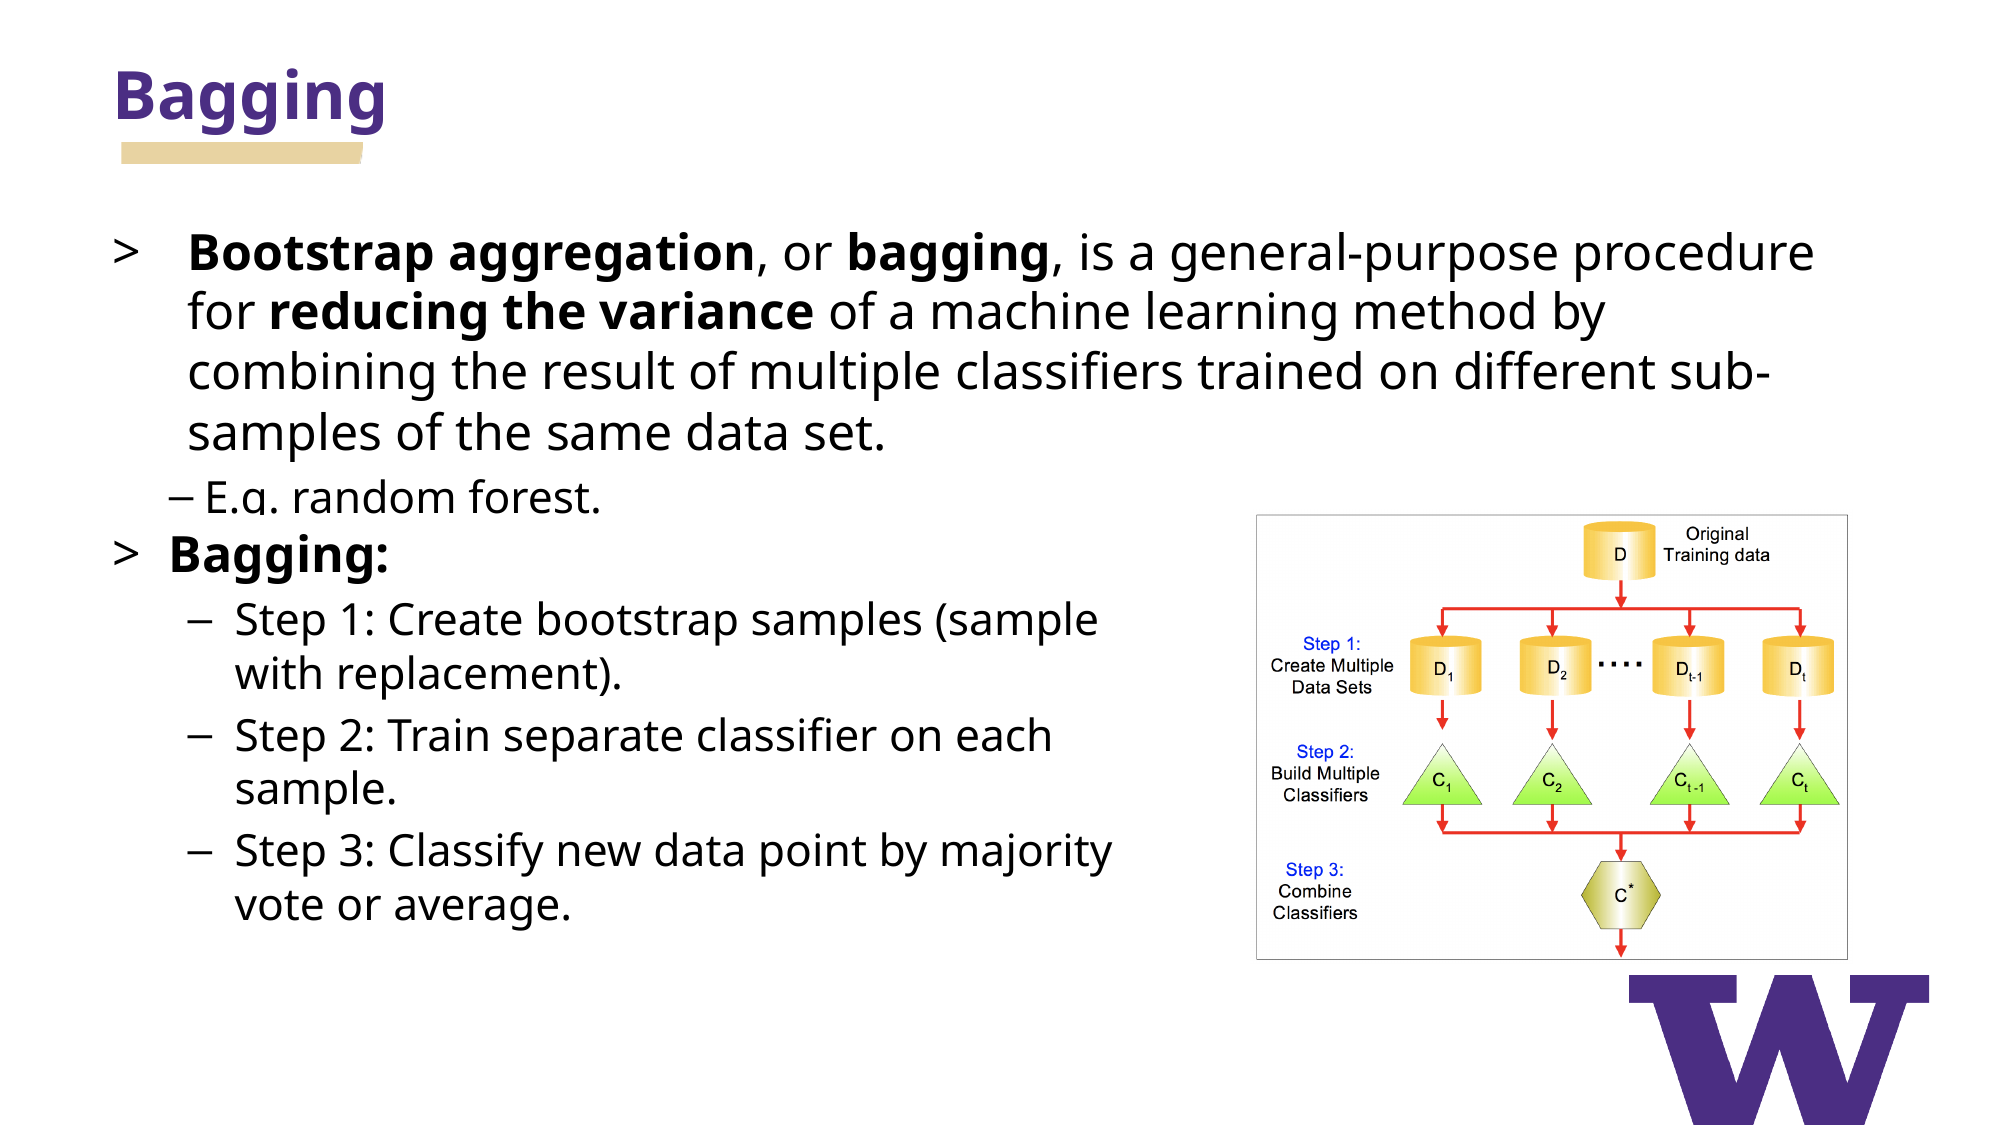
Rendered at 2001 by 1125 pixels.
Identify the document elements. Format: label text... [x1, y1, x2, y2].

picture [1250, 509, 1853, 964]
picture [1629, 975, 1930, 1125]
title Bagging [97, 17, 1891, 141]
text_box Bagging: Step 1: Create bootstrap samples (sample with replacement). Step 2: Train separate classifier on each sample. Step 3: Classify new data point by majority vote or average. [97, 515, 1204, 969]
list Bootstrap aggregation, or bagging, is a general-purpose procedure for reducing the variance of a machine learning method by combining the result of multiple classifiers trained on different sub-samples of the same data set. E.g. random forest. [97, 212, 1853, 471]
